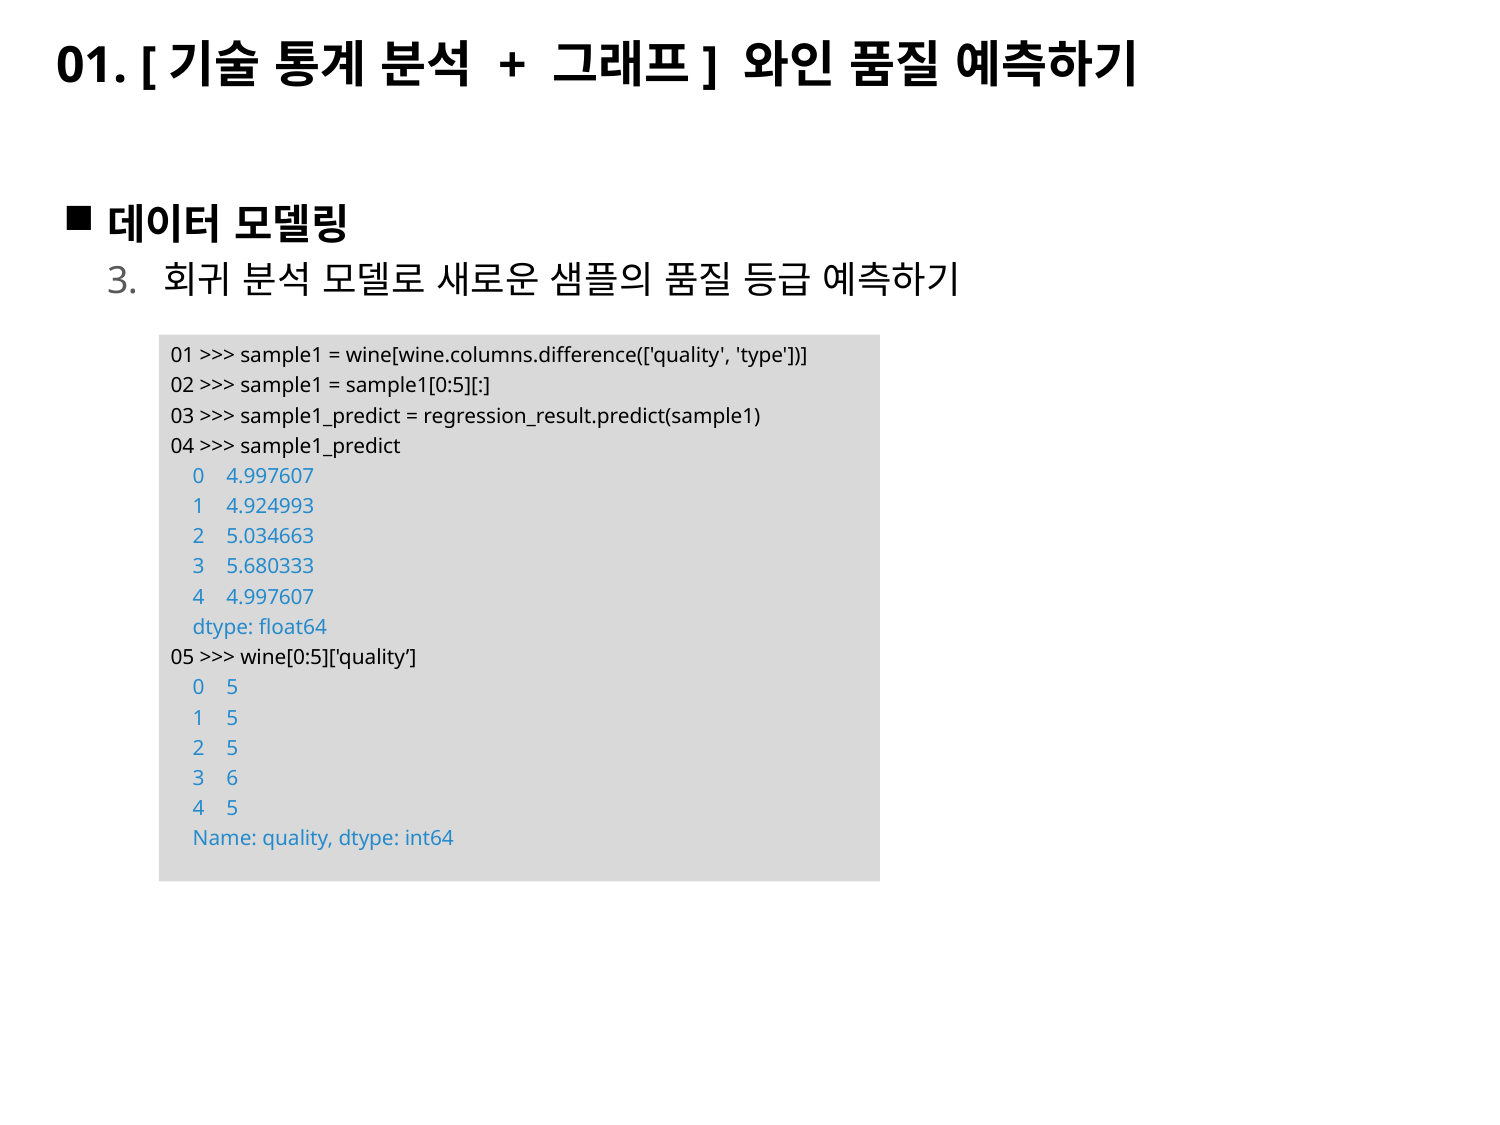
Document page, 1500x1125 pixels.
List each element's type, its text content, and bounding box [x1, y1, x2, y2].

title 01. [기술 통계 분석 + 그래프] 와인 품질 예측하기 [41, 17, 1282, 107]
list 데이터 모델링 회귀 분석 모델로 새로운 샘플의 품질 등급 예측하기 [48, 165, 1459, 894]
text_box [111, 334, 881, 882]
